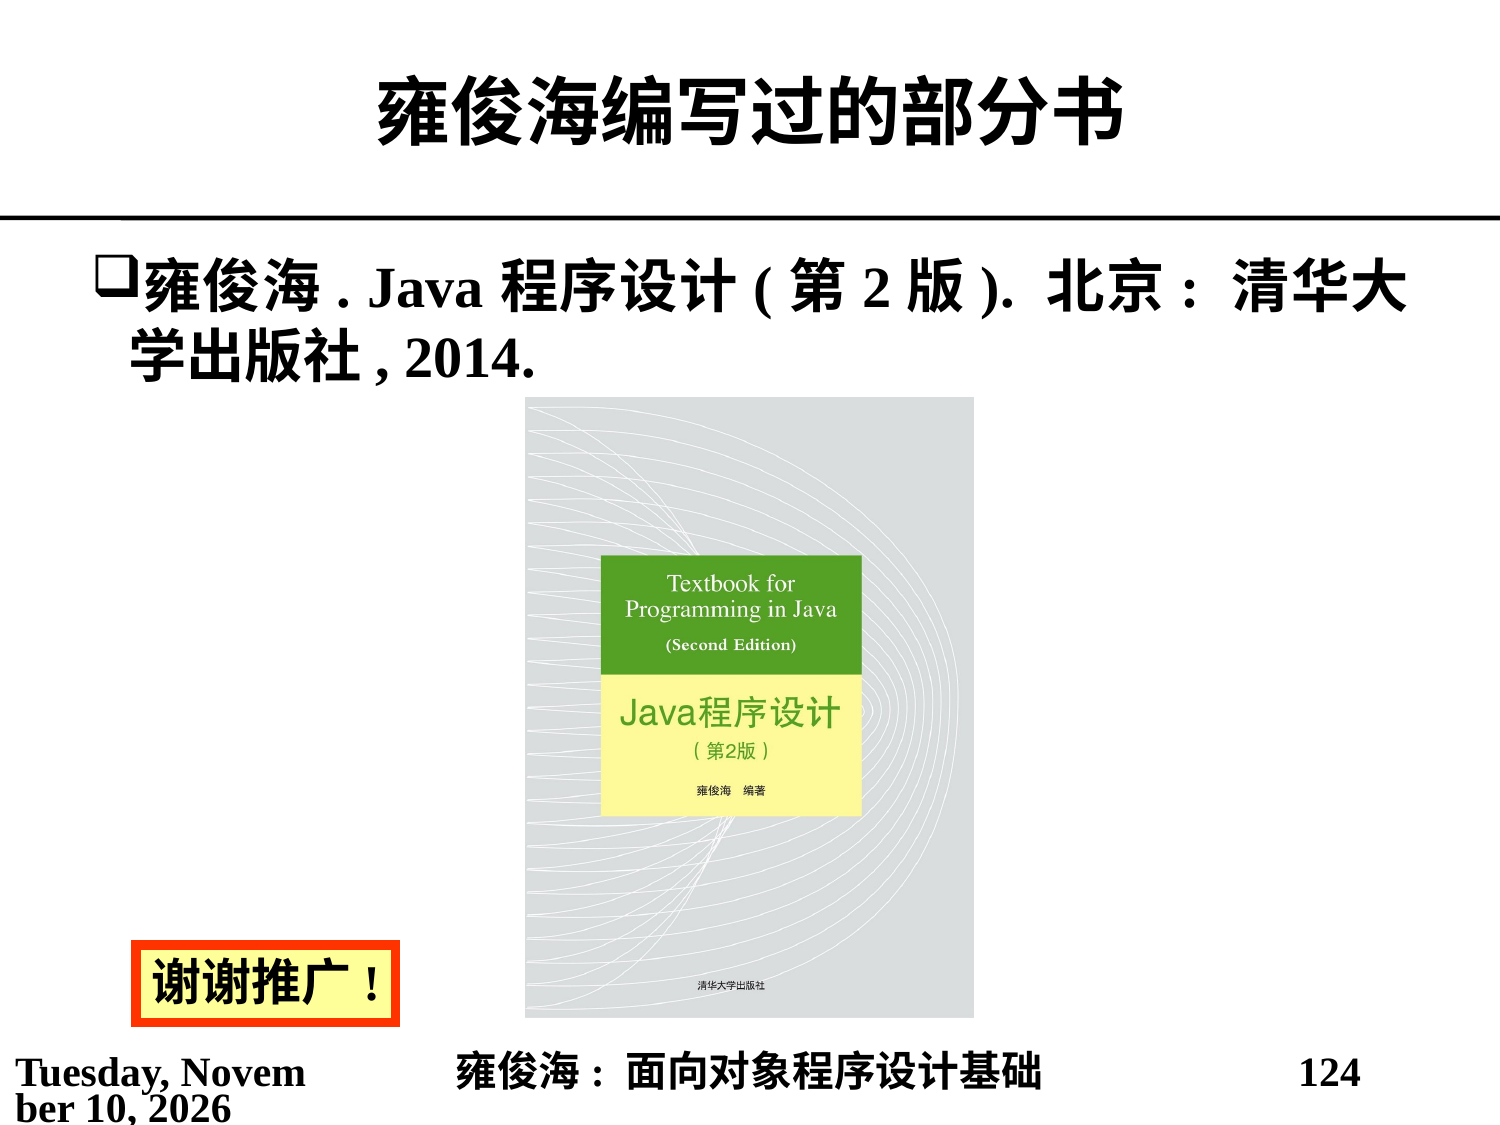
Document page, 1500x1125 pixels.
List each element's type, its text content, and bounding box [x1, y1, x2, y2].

footer 雍俊海: 面向对象程序设计基础 [337, 1042, 1161, 1103]
title 雍俊海编写过的部分书 [0, 0, 1500, 217]
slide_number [0, 1042, 337, 1103]
slide_number 124 [1161, 1042, 1499, 1103]
picture [525, 397, 974, 1018]
list 雍俊海. Java程序设计(第2版). 北京: 清华大学出版社, 2014. [75, 241, 1425, 397]
text_box 谢谢推广! [135, 945, 396, 1023]
